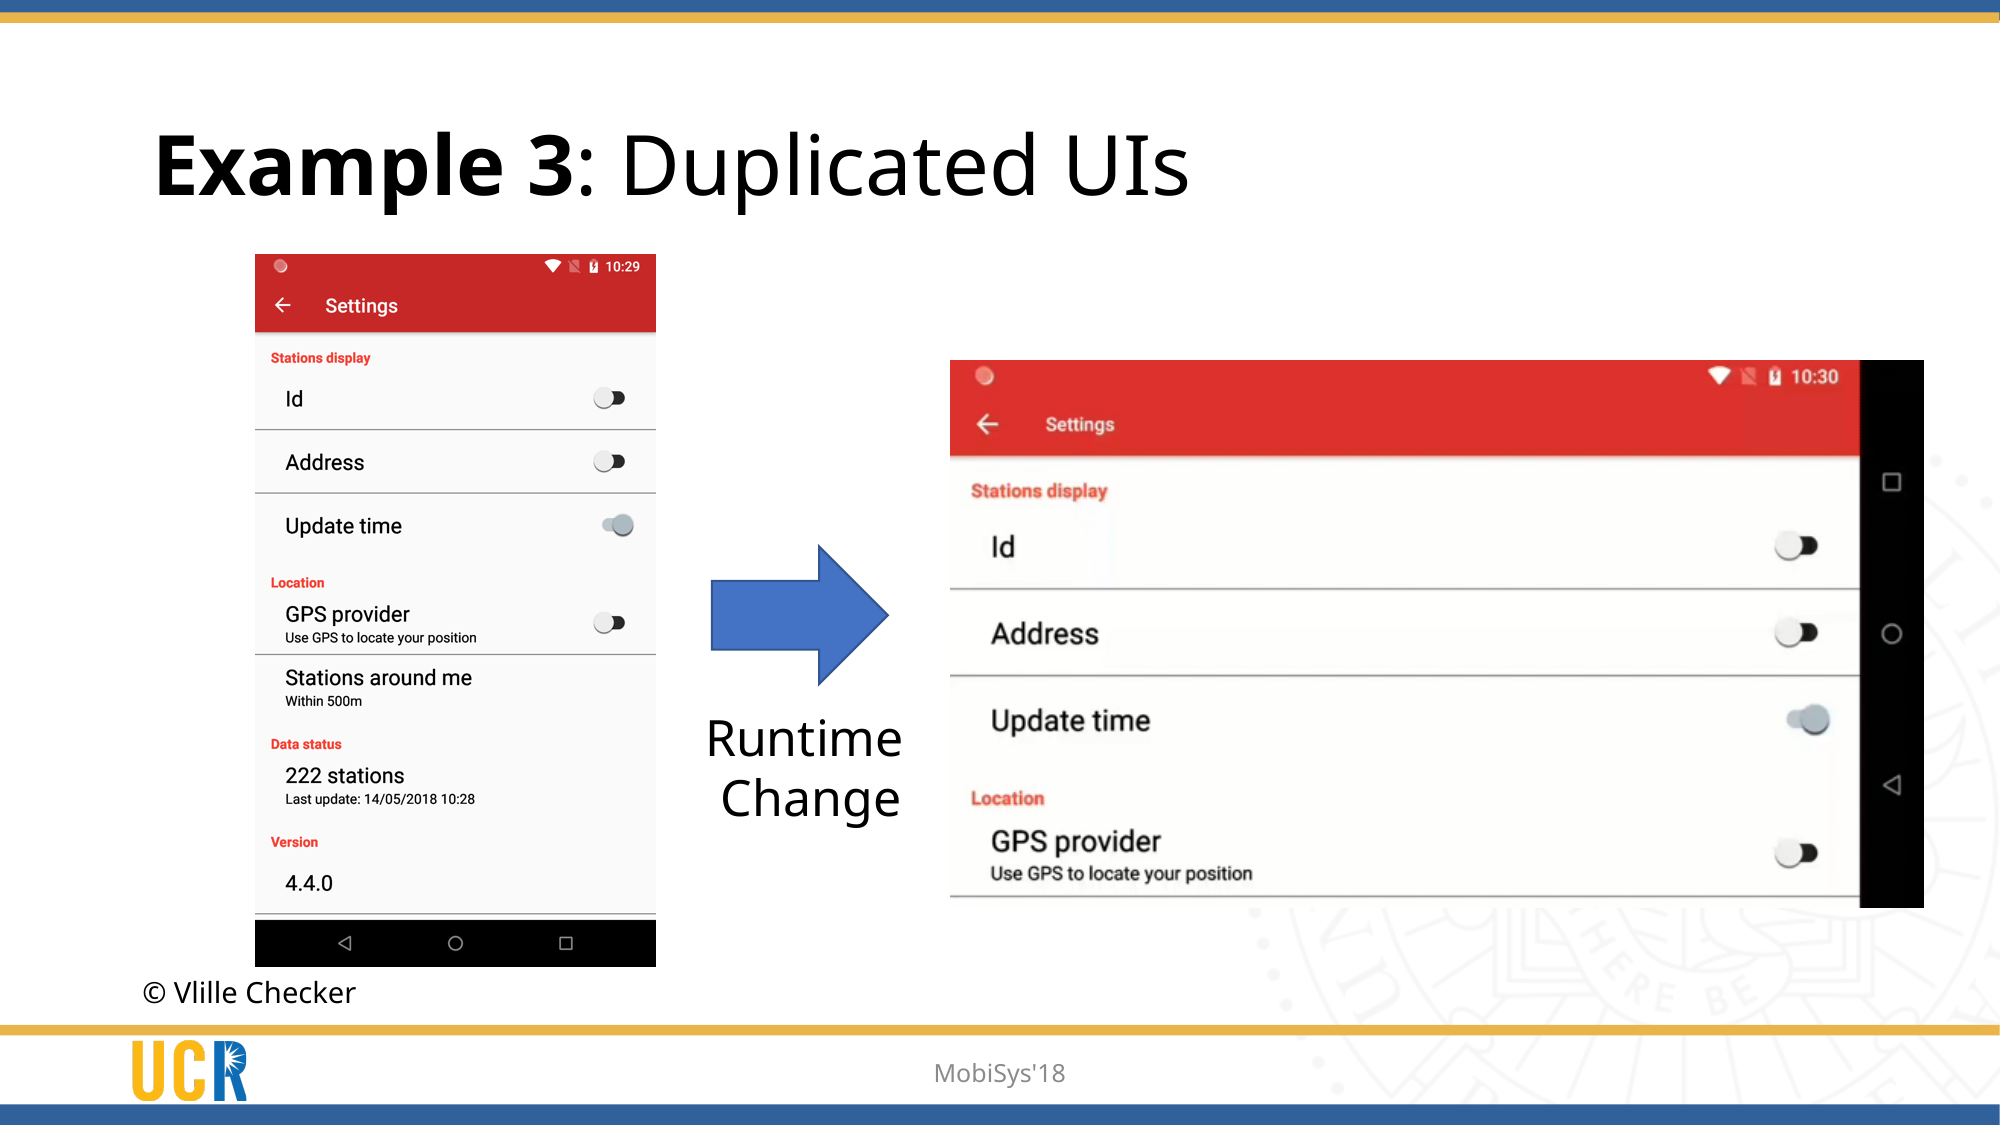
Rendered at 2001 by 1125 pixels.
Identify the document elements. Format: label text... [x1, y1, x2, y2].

text_box © Vlille Checker [127, 967, 372, 1017]
picture [254, 254, 656, 968]
text_box Runtime Change [690, 698, 932, 834]
footer MobiSys'18 [662, 1042, 1338, 1103]
title Example 3: Duplicated UIs [137, 59, 1863, 278]
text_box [949, 359, 1925, 909]
text_box [710, 544, 890, 687]
